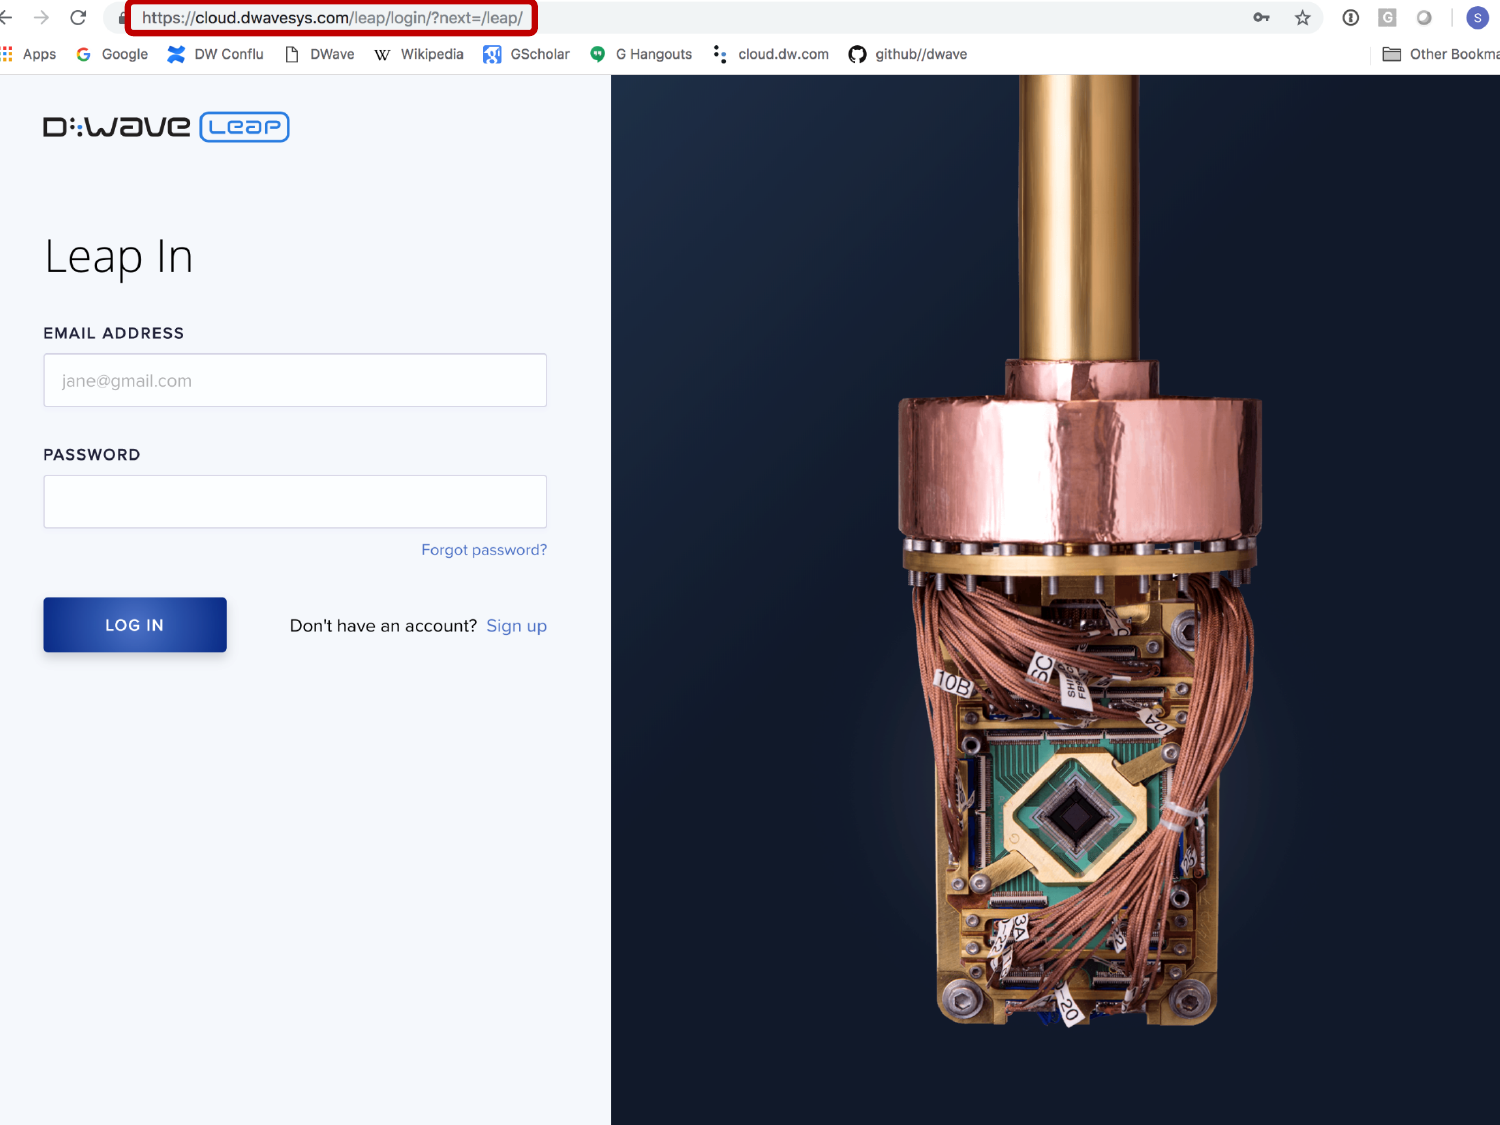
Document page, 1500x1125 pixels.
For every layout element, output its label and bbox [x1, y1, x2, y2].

list [0, 0, 1500, 1125]
